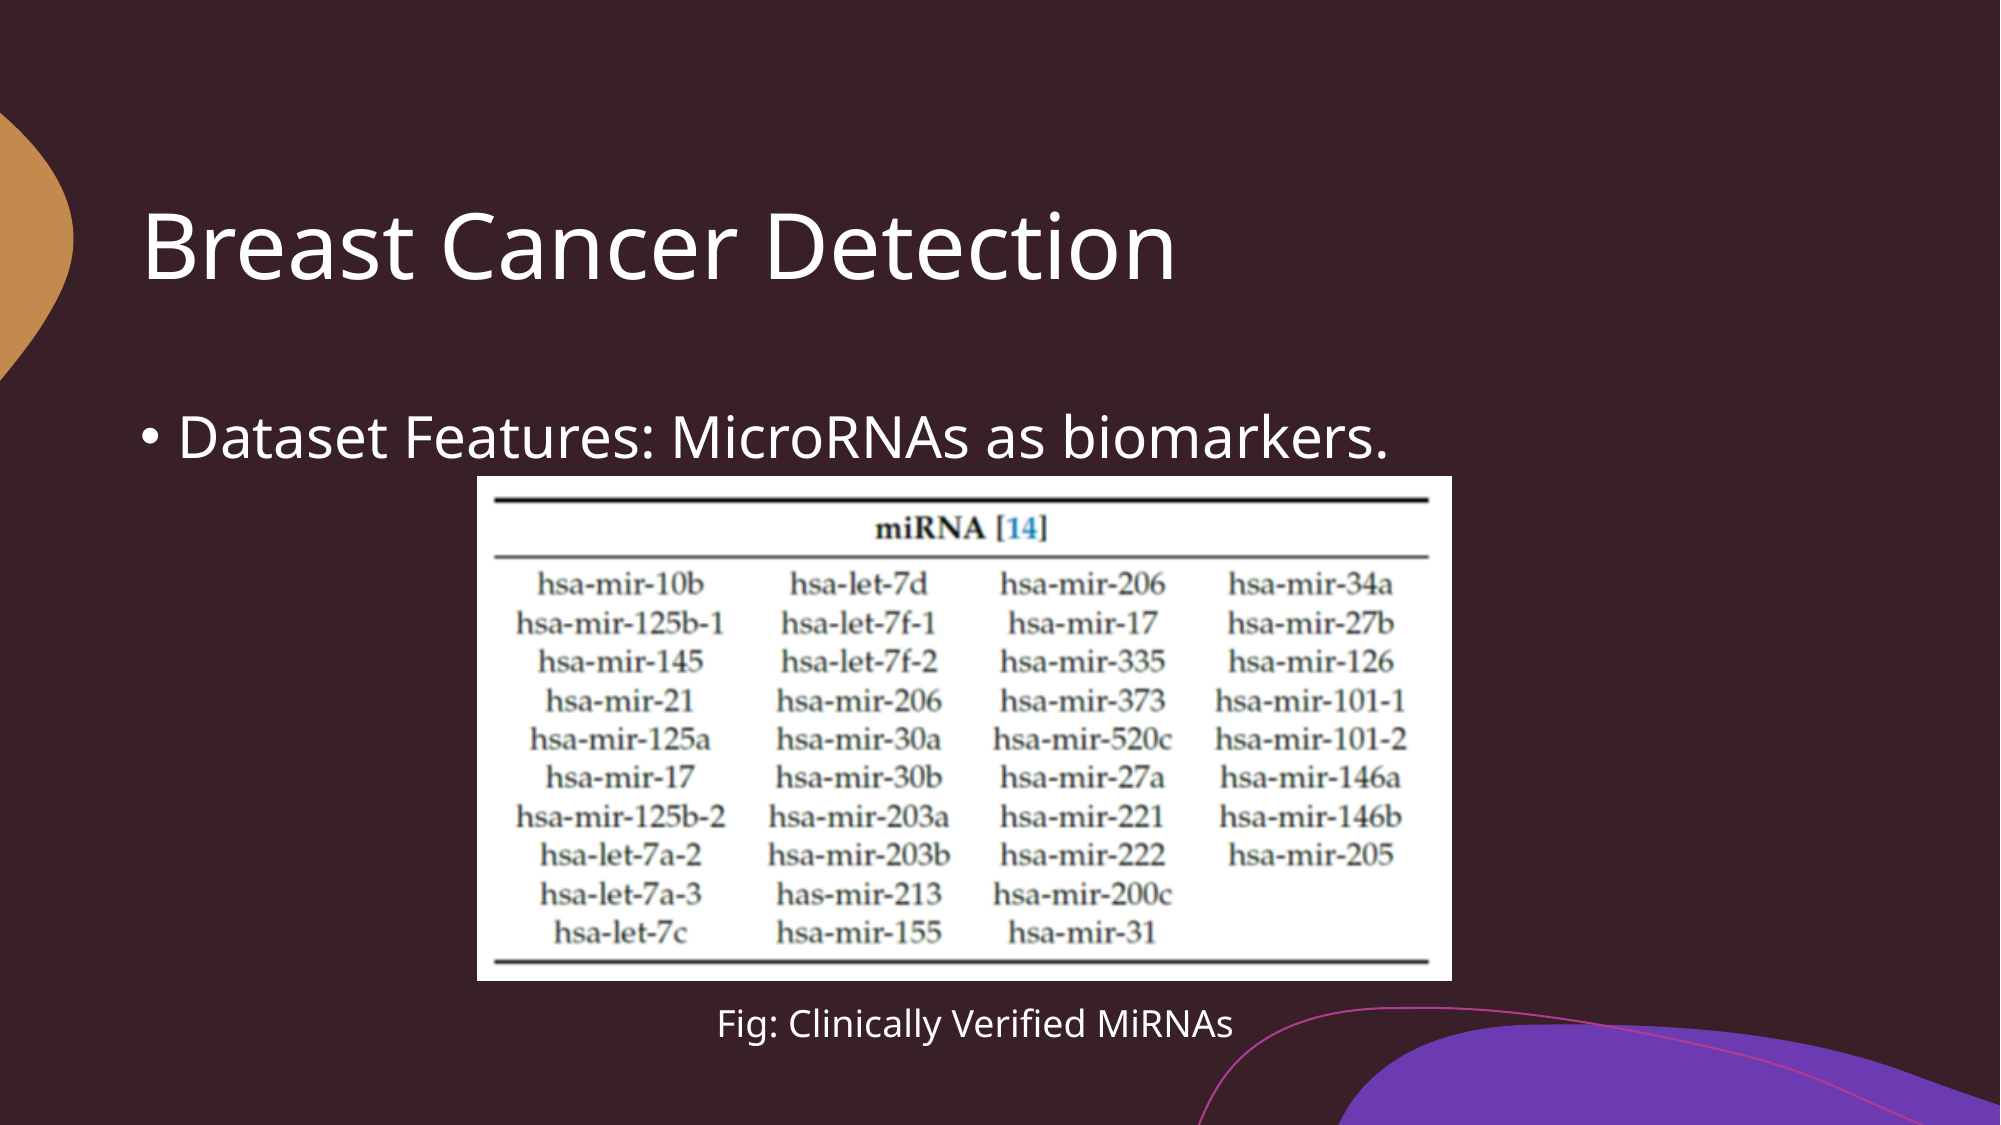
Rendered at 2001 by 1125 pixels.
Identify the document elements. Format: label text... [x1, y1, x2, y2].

title Breast Cancer Detection [125, 125, 1875, 375]
picture [477, 476, 1452, 981]
text_box Fig: Clinically Verified MiRNAs [701, 992, 1300, 1053]
list Dataset Features: MicroRNAs as biomarkers. [125, 375, 1875, 1002]
